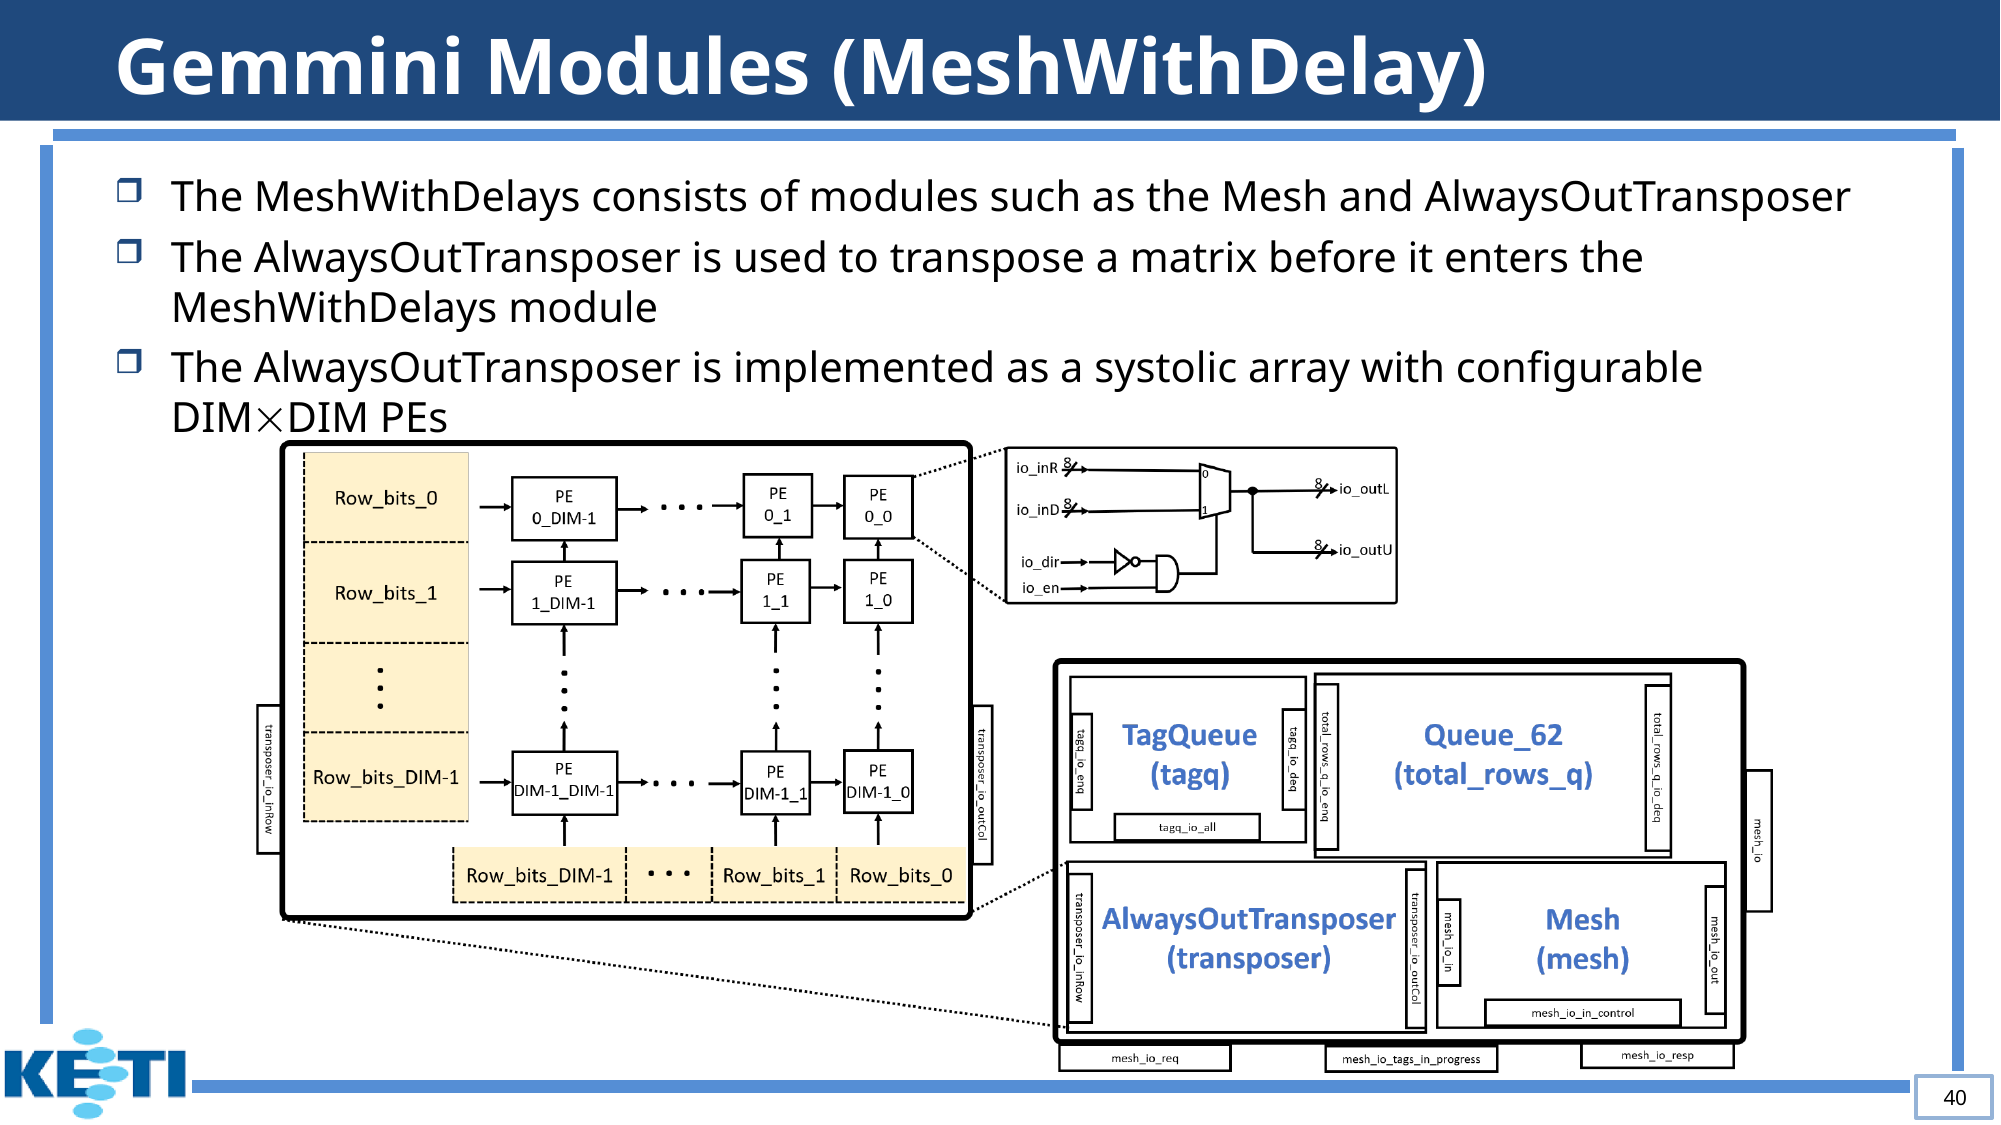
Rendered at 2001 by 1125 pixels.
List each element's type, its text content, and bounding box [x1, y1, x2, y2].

slide_number 40 [1914, 1075, 1996, 1123]
picture [254, 440, 1773, 1074]
title Gemmini Modules (MeshWithDelay) [99, 12, 1900, 116]
picture [0, 1024, 192, 1121]
list The MeshWithDelays consists of modules such as the Mesh and AlwaysOutTransposer The AlwaysOutTransposer is used to transpose a matrix before it enters the MeshWithDelays module The AlwaysOutTransposer is implemented as a systolic array with configurable DIMDIM PEs [99, 162, 1900, 1038]
